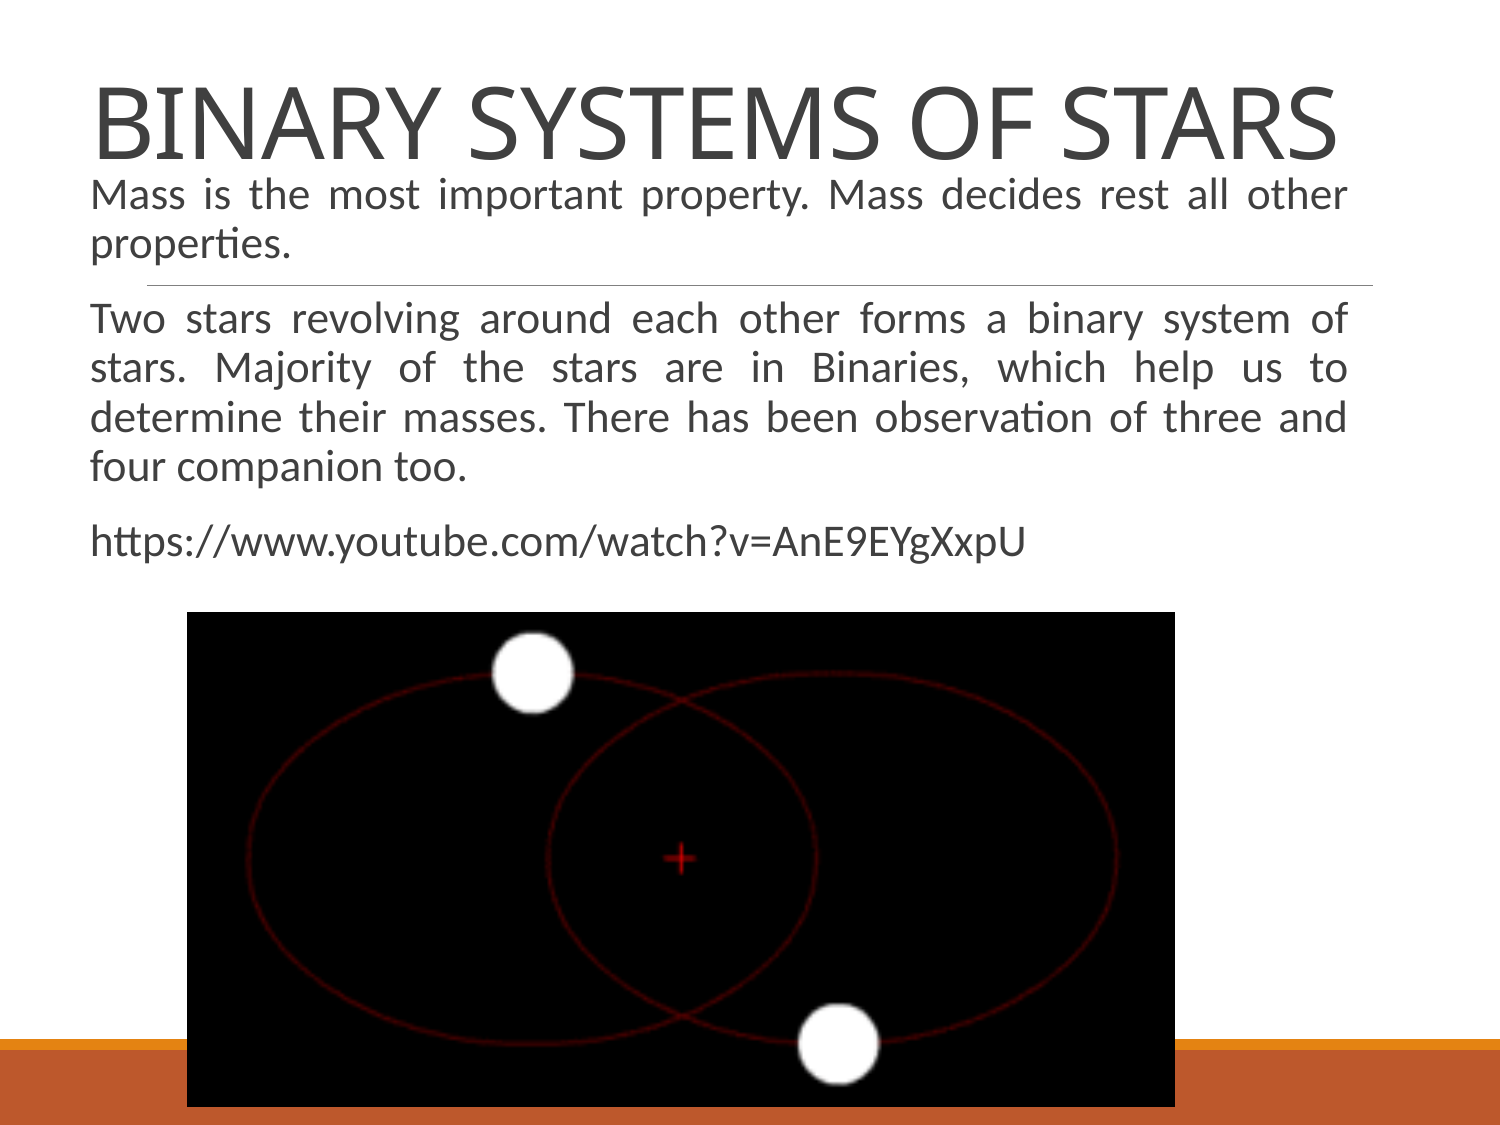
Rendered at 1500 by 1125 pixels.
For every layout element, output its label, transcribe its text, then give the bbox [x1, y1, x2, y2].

title BINARY SYSTEMS OF STARS [75, 0, 1425, 188]
picture [186, 611, 1176, 1107]
list Mass is the most important property. Mass decides rest all other properties. Two stars revolving around each other forms a binary system of stars. Majority of the stars are in Binaries, which help us to determine their masses. There has been observation of three and four companion too. https://www.youtube.com/watch?v=AnE9EYgXxpU [75, 162, 1350, 575]
